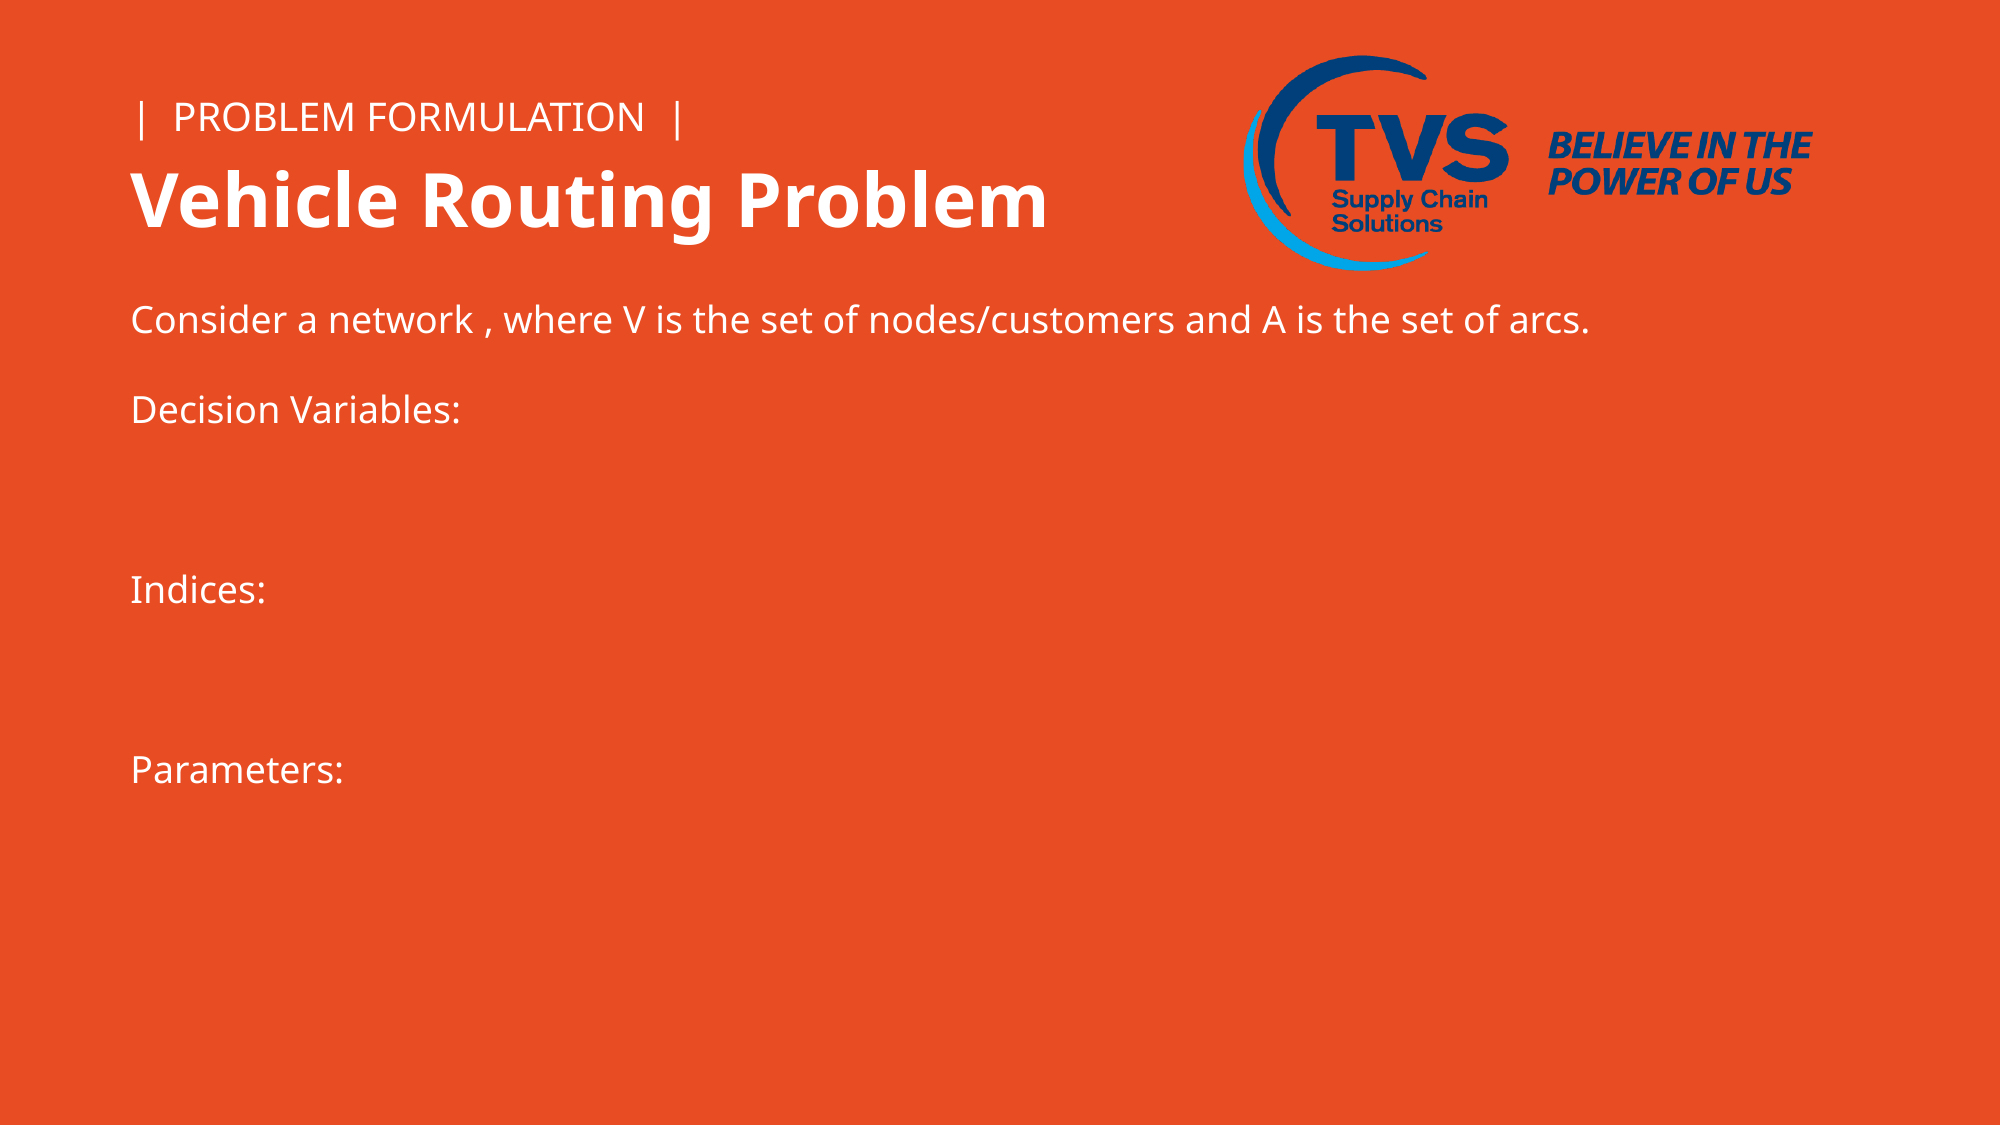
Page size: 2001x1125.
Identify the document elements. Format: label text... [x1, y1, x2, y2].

text_box [1242, 54, 1814, 272]
subtitle | PROBLEM FORMULATION | Vehicle Routing Problem [115, 91, 1830, 278]
